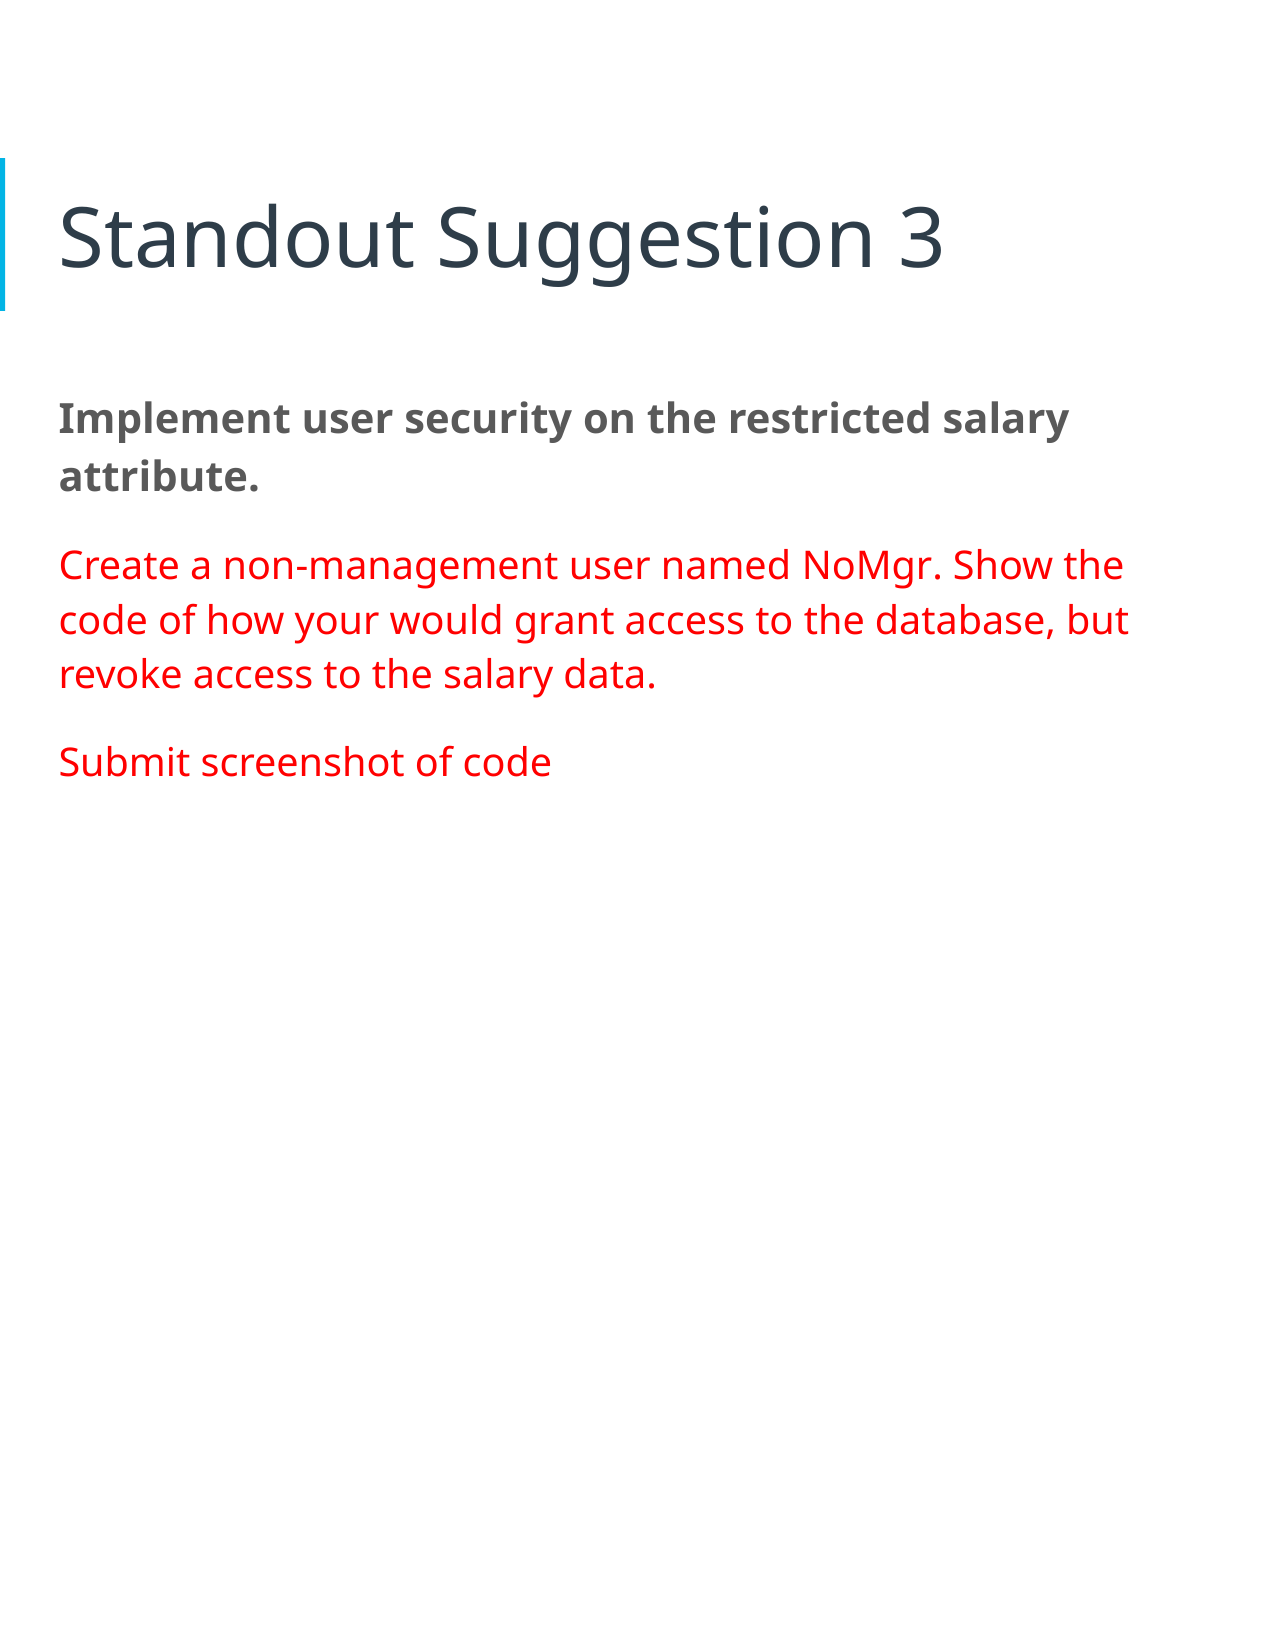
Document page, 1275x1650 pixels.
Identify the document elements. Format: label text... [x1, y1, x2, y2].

list Implement user security on the restricted salary attribute. Create a non-management user named NoMgr. Show the code of how your would grant access to the database, but revoke access to the salary data. Submit screenshot of code [43, 369, 1232, 1639]
title Standout Suggestion 3 [43, 142, 1232, 327]
